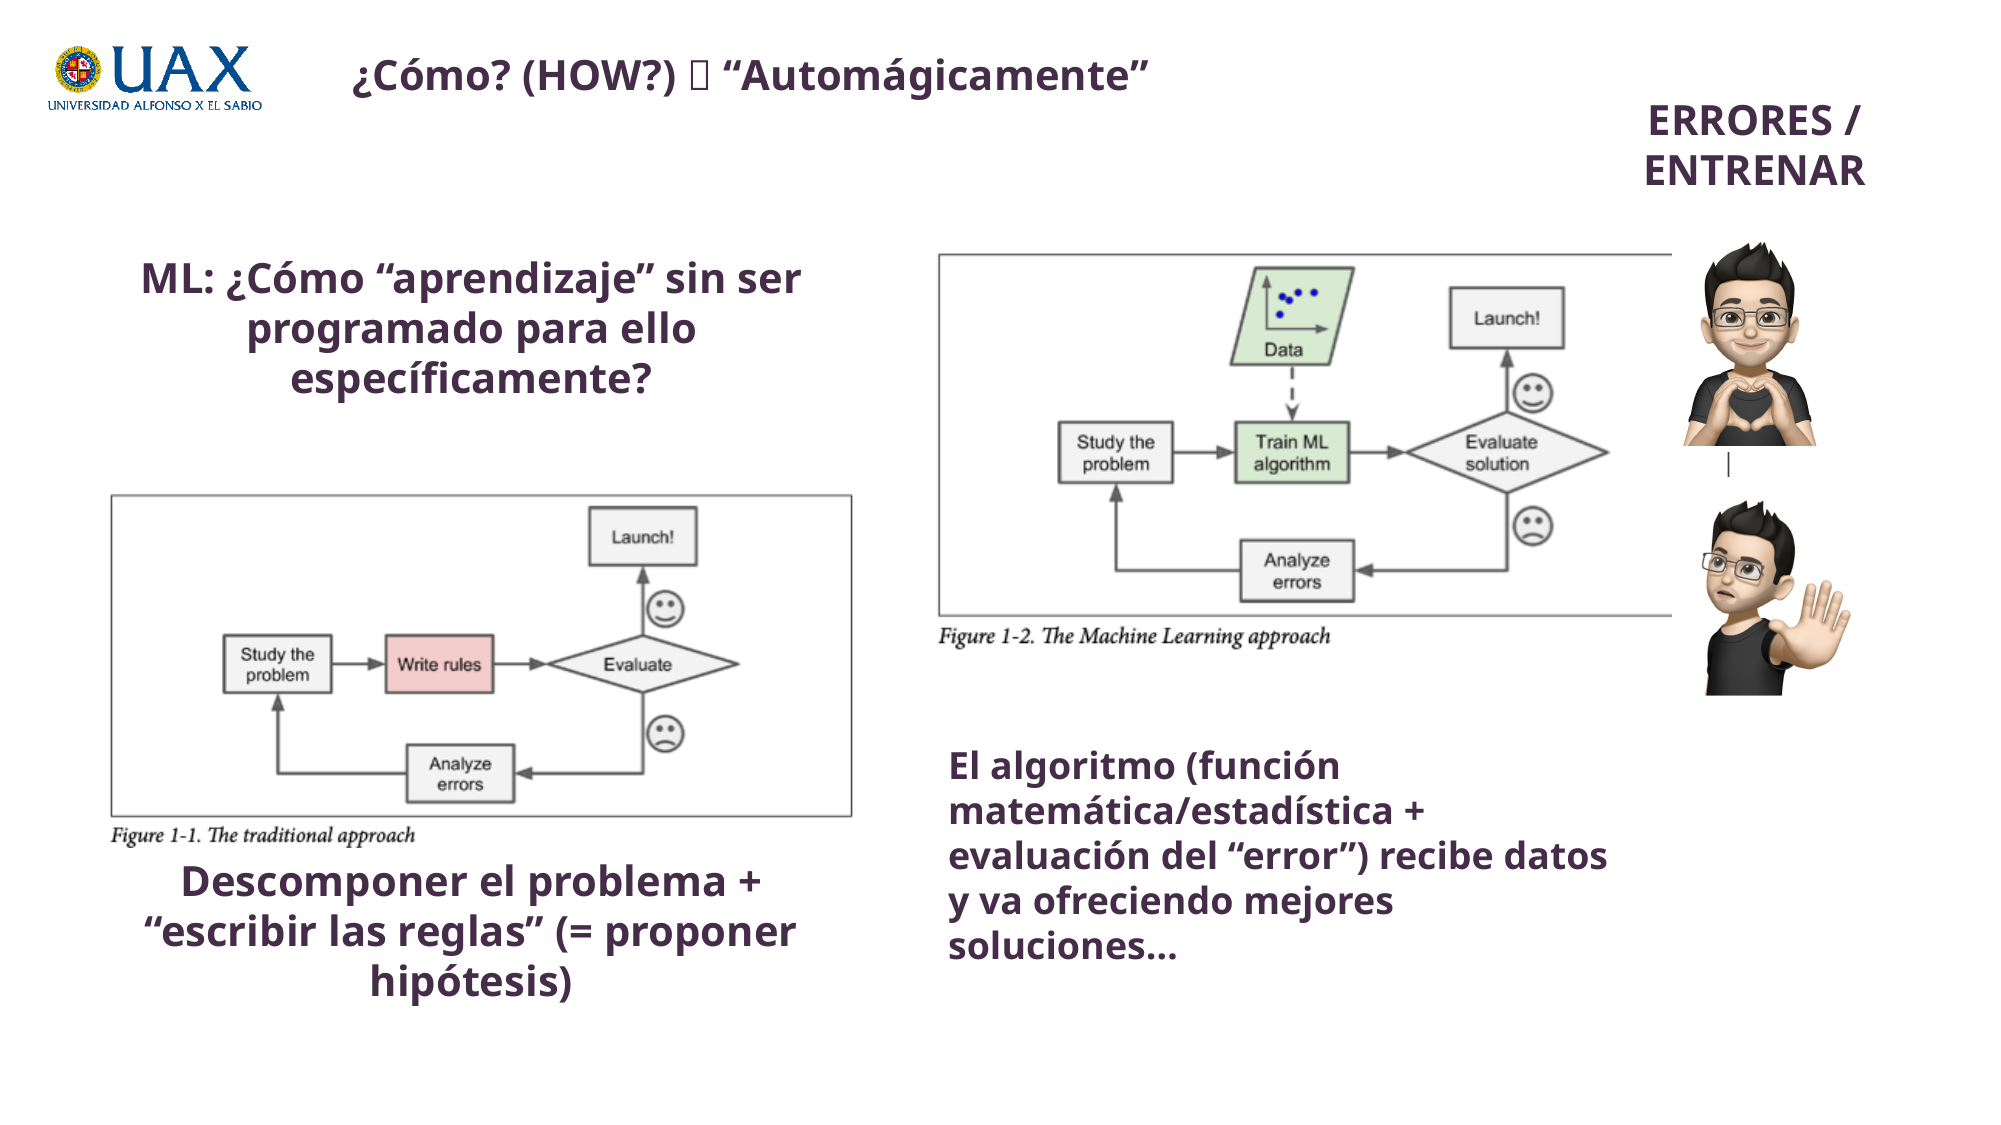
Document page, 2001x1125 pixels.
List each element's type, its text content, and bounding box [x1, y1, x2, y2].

text_box ML: ¿Cómo “aprendizaje” sin ser programado para ello específicamente? [58, 244, 885, 410]
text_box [98, 477, 867, 964]
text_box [1614, 86, 1896, 696]
text_box ¿Cómo? (HOW?)  “Automágicamente” [337, 40, 1339, 106]
picture [28, 31, 281, 125]
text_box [914, 223, 1762, 932]
